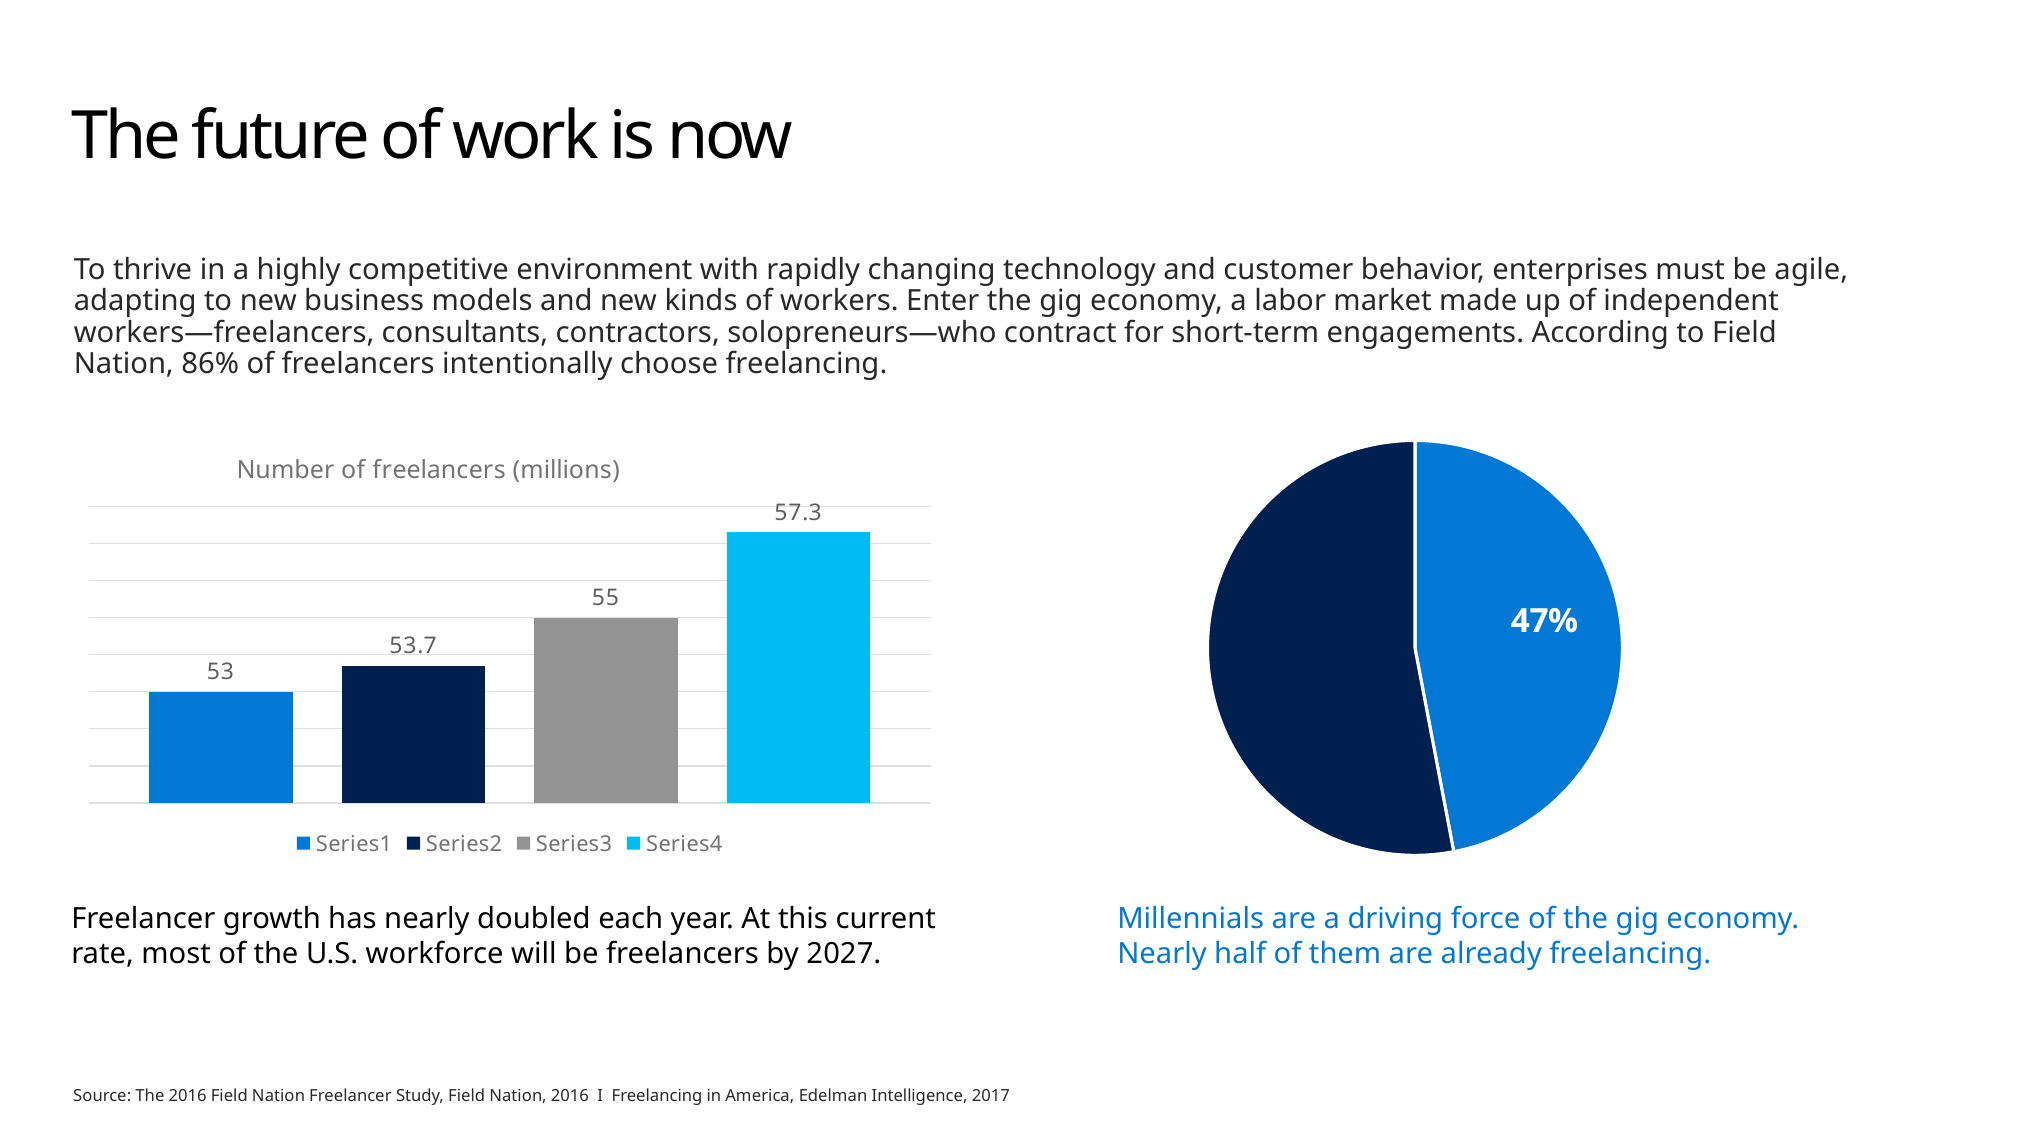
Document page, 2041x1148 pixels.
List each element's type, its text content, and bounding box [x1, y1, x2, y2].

list Millennials are a driving force of the gig economy. Nearly half of them are already freelancing. [1117, 898, 1874, 970]
text_box Source: The 2016 Field Nation Freelancer Study, Field Nation, 2016 I Freelancing in America, Edelman Intelligence, 2017 [43, 1078, 1519, 1115]
chart [1128, 431, 1778, 865]
text_box To thrive in a highly competitive environment with rapidly changing technology and customer behavior, enterprises must be agile, adapting to new business models and new kinds of workers. Enter the gig economy, a labor market made up of independent workers—freelancers, consultants, contractors, solopreneurs—who contract for short-term engagements. According to Field Nation, 86% of freelancers intentionally choose freelancing. [43, 230, 1905, 448]
title The future of work is now [71, 73, 1969, 198]
chart [71, 431, 949, 865]
list Freelancer growth has nearly doubled each year. At this current rate, most of the U.S. workforce will be freelancers by 2027. [71, 898, 974, 989]
